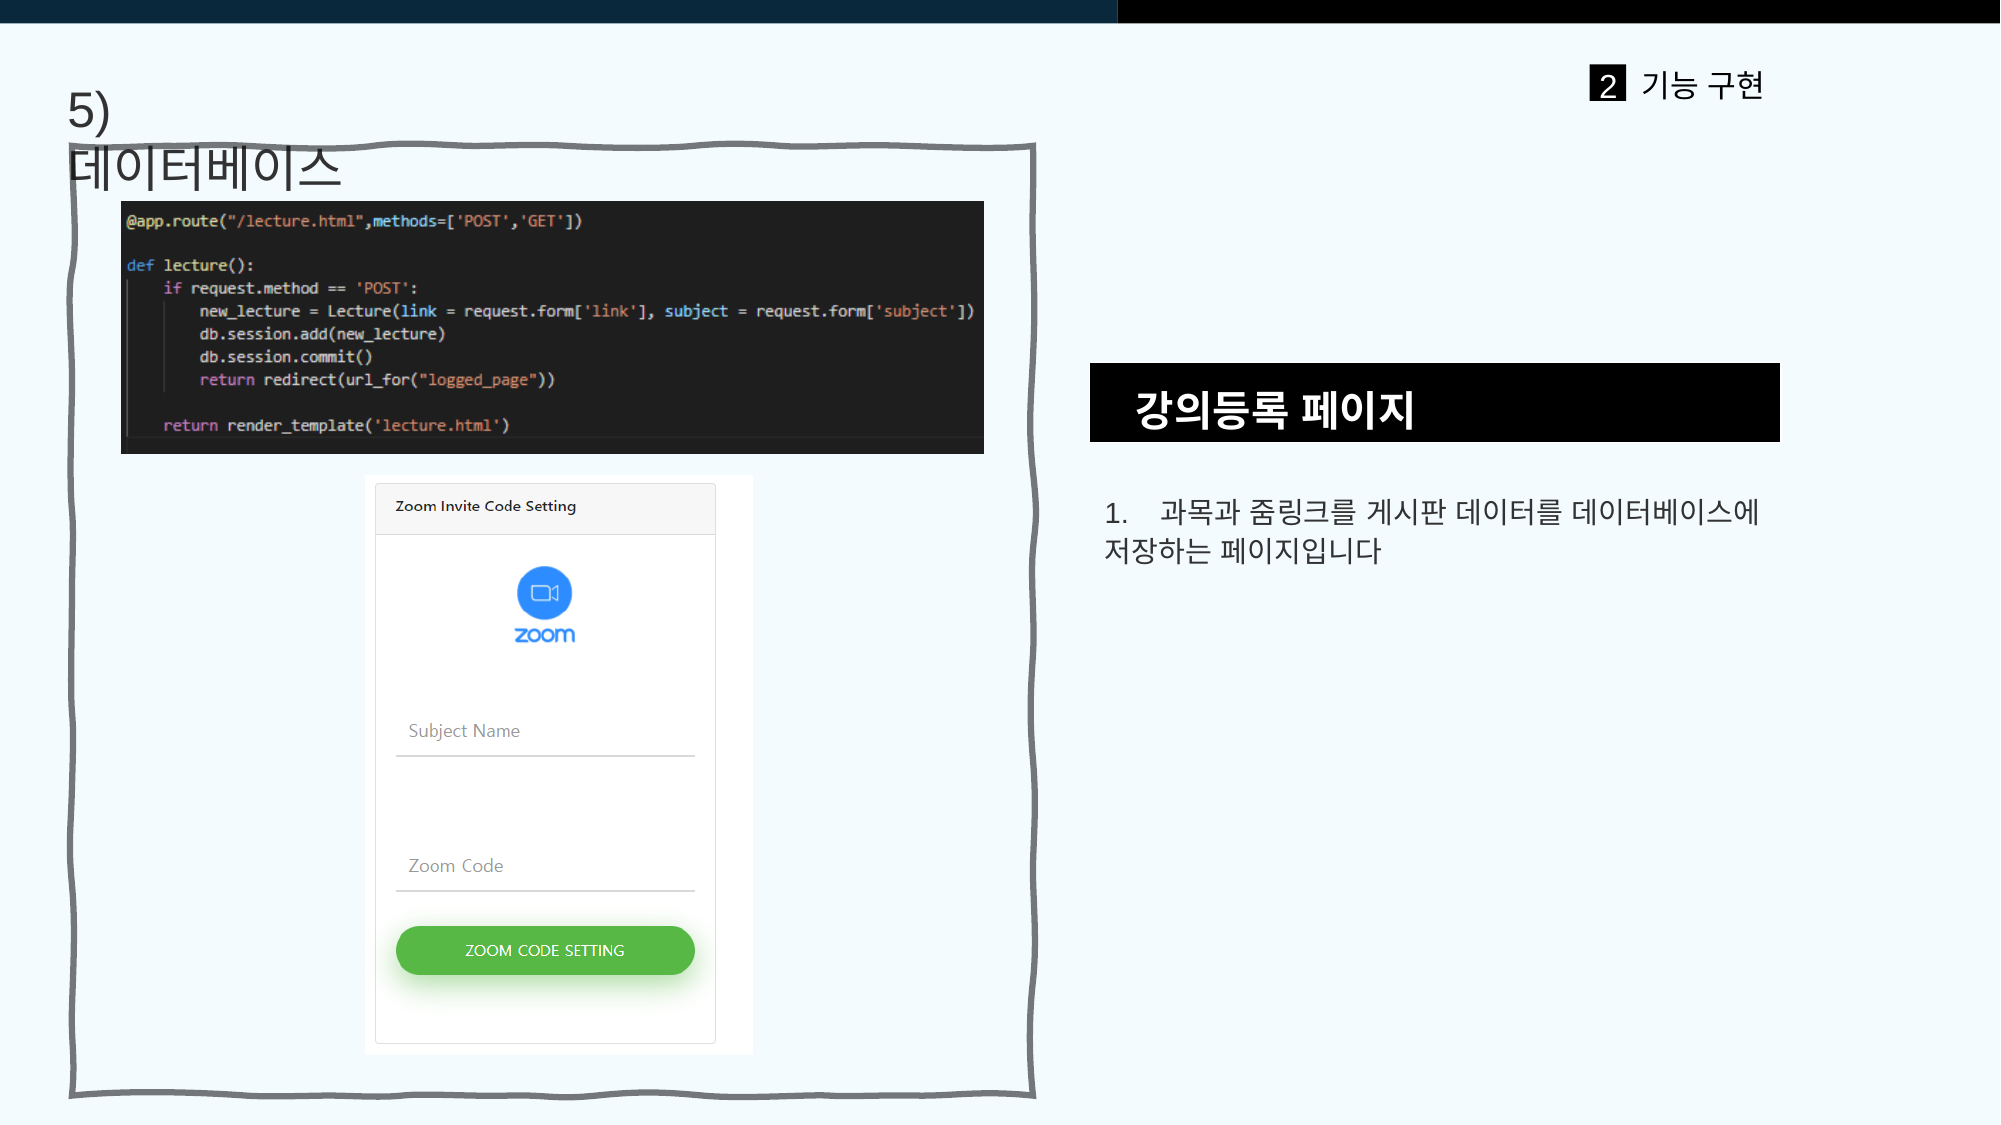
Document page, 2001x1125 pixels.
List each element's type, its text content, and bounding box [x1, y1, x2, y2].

picture [364, 474, 753, 1055]
text_box [69, 145, 1036, 1098]
text_box [96, 84, 2000, 157]
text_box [1089, 362, 1802, 576]
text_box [0, 0, 2000, 24]
picture [121, 201, 984, 454]
text_box 5) 데이터베이스 [52, 70, 412, 206]
text_box [96, 94, 127, 155]
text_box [1583, 57, 1970, 114]
